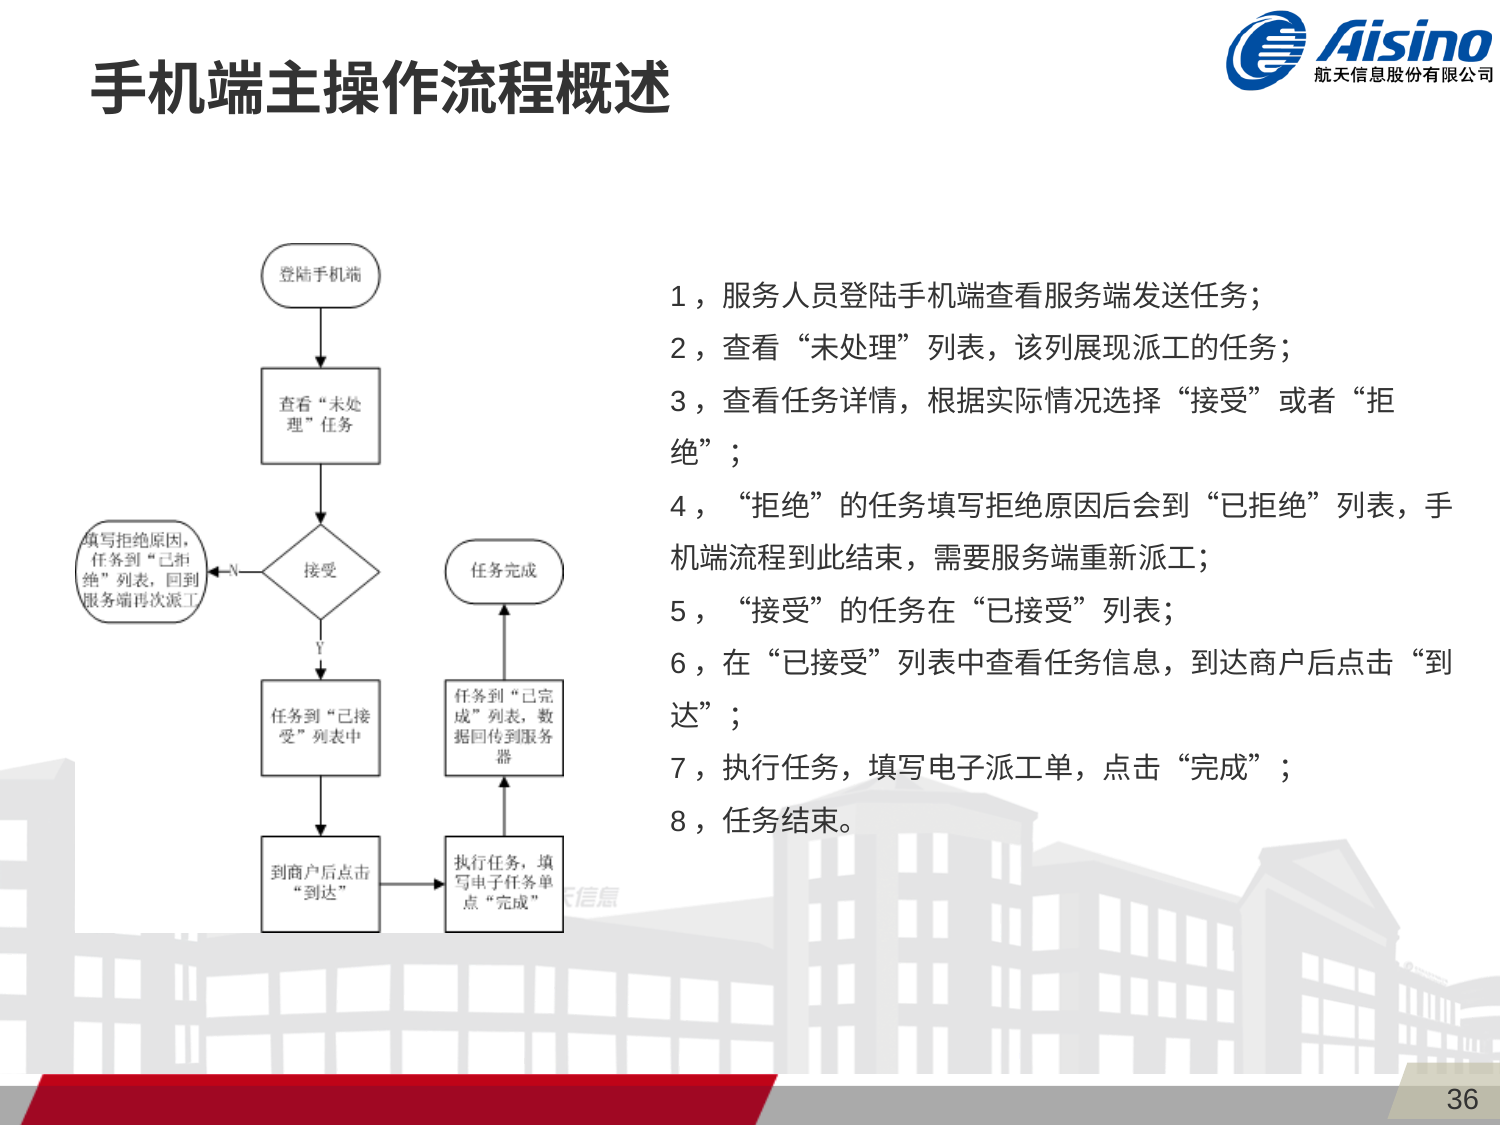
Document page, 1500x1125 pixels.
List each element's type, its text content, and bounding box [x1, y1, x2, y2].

text_box 手机端主操作流程概述 [75, 54, 1188, 139]
picture [1212, 0, 1500, 96]
text_box 1，服务人员登陆手机端查看服务端发送任务； 2，查看“未处理”列表，该列展现派工的任务； 3，查看任务详情，根据实际情况选择“接受”或者“拒绝”； 4，“拒绝”的任务填写拒绝原因后会到“已拒绝”列表，手机端流程到此结束，需要服务端重新派工； 5，“接受”的任务在“已接受”列表； 6，在“已接受”列表中查看任务信息，到达商户后点击“到达”； 7，执行任务，填写电子派工单，点击“完成”； 8，任务结束。 [655, 252, 1495, 950]
picture [0, 243, 1500, 1125]
